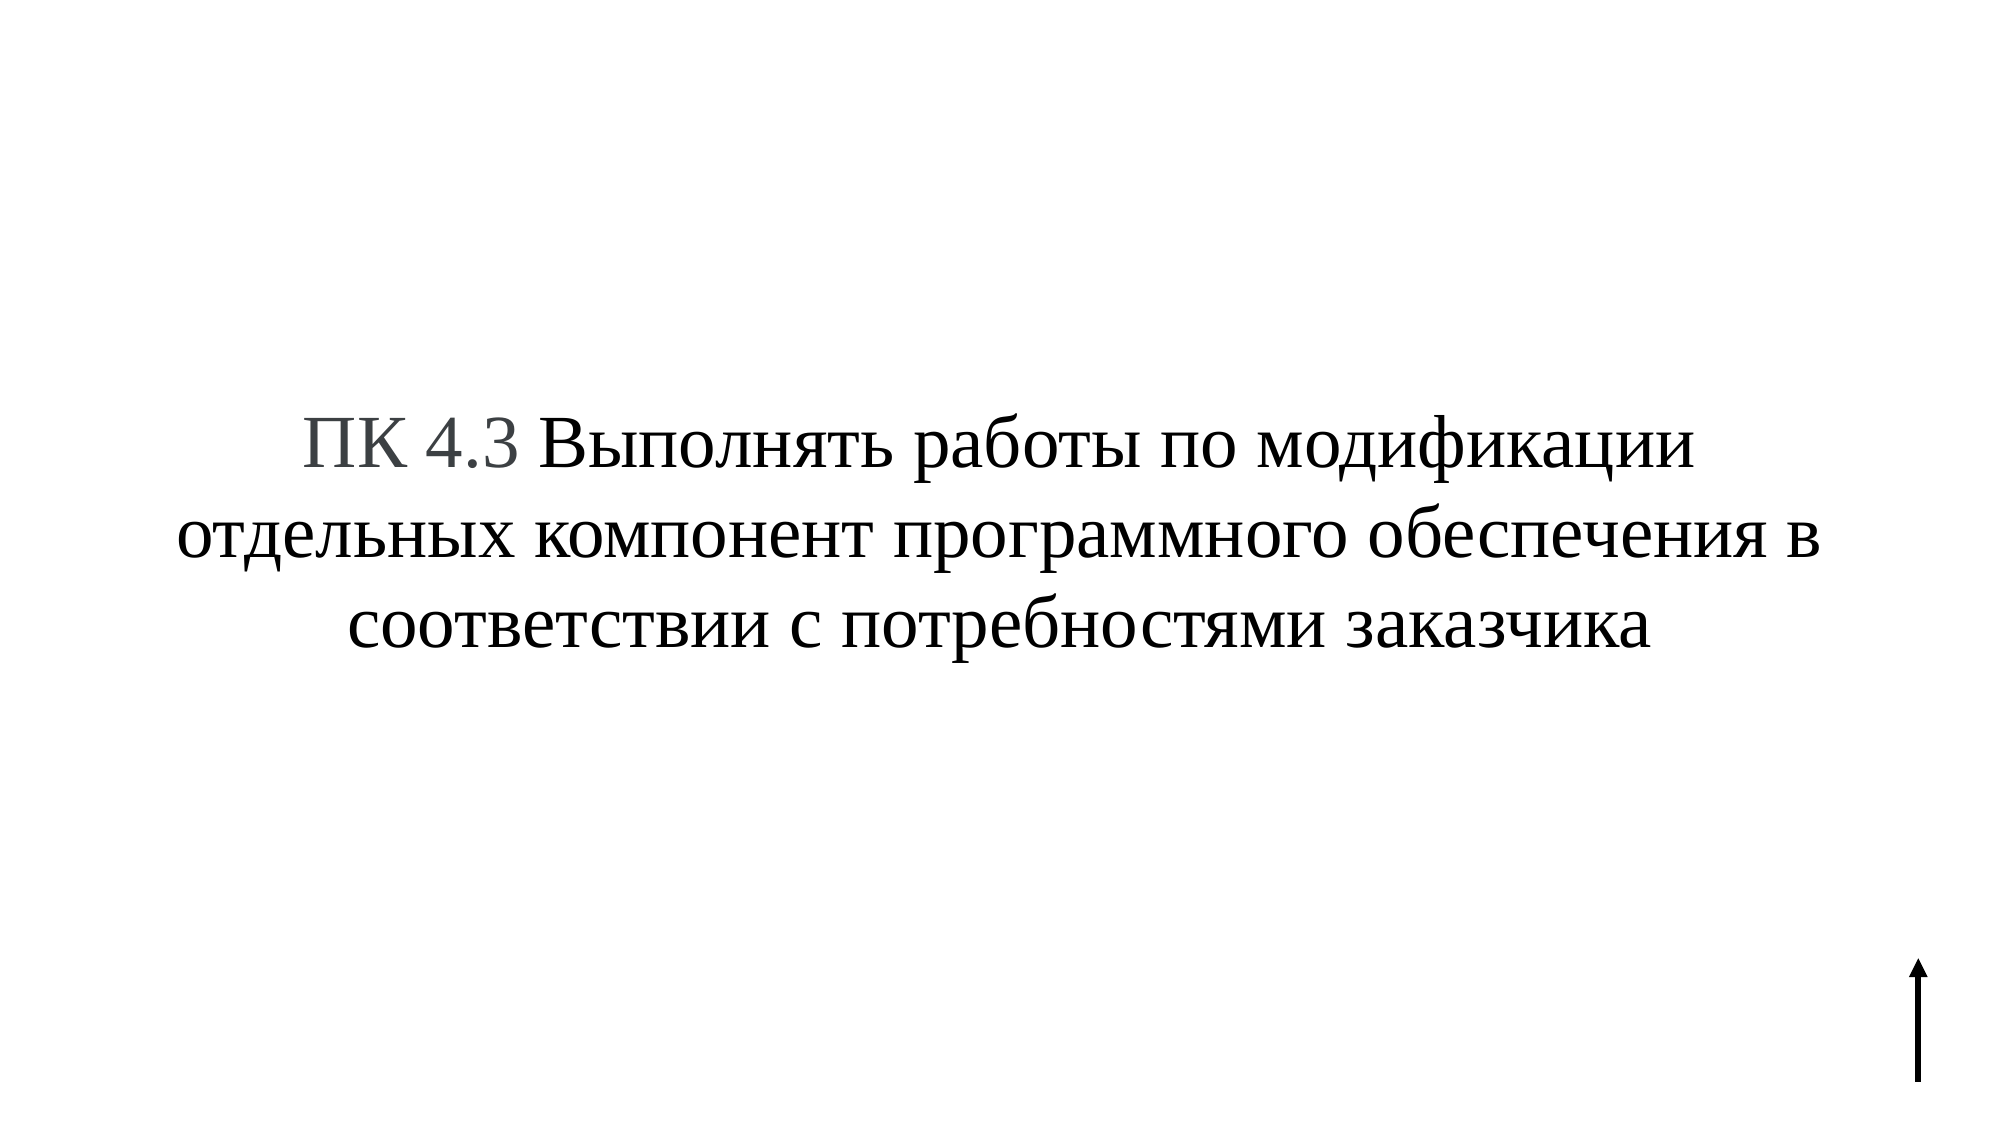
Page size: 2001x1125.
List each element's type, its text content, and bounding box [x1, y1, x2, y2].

text_box ПК 4.3 Выполнять работы по модификации отдельных компонент программного обеспечения в соответствии с потребностями заказчика [110, 385, 1890, 670]
